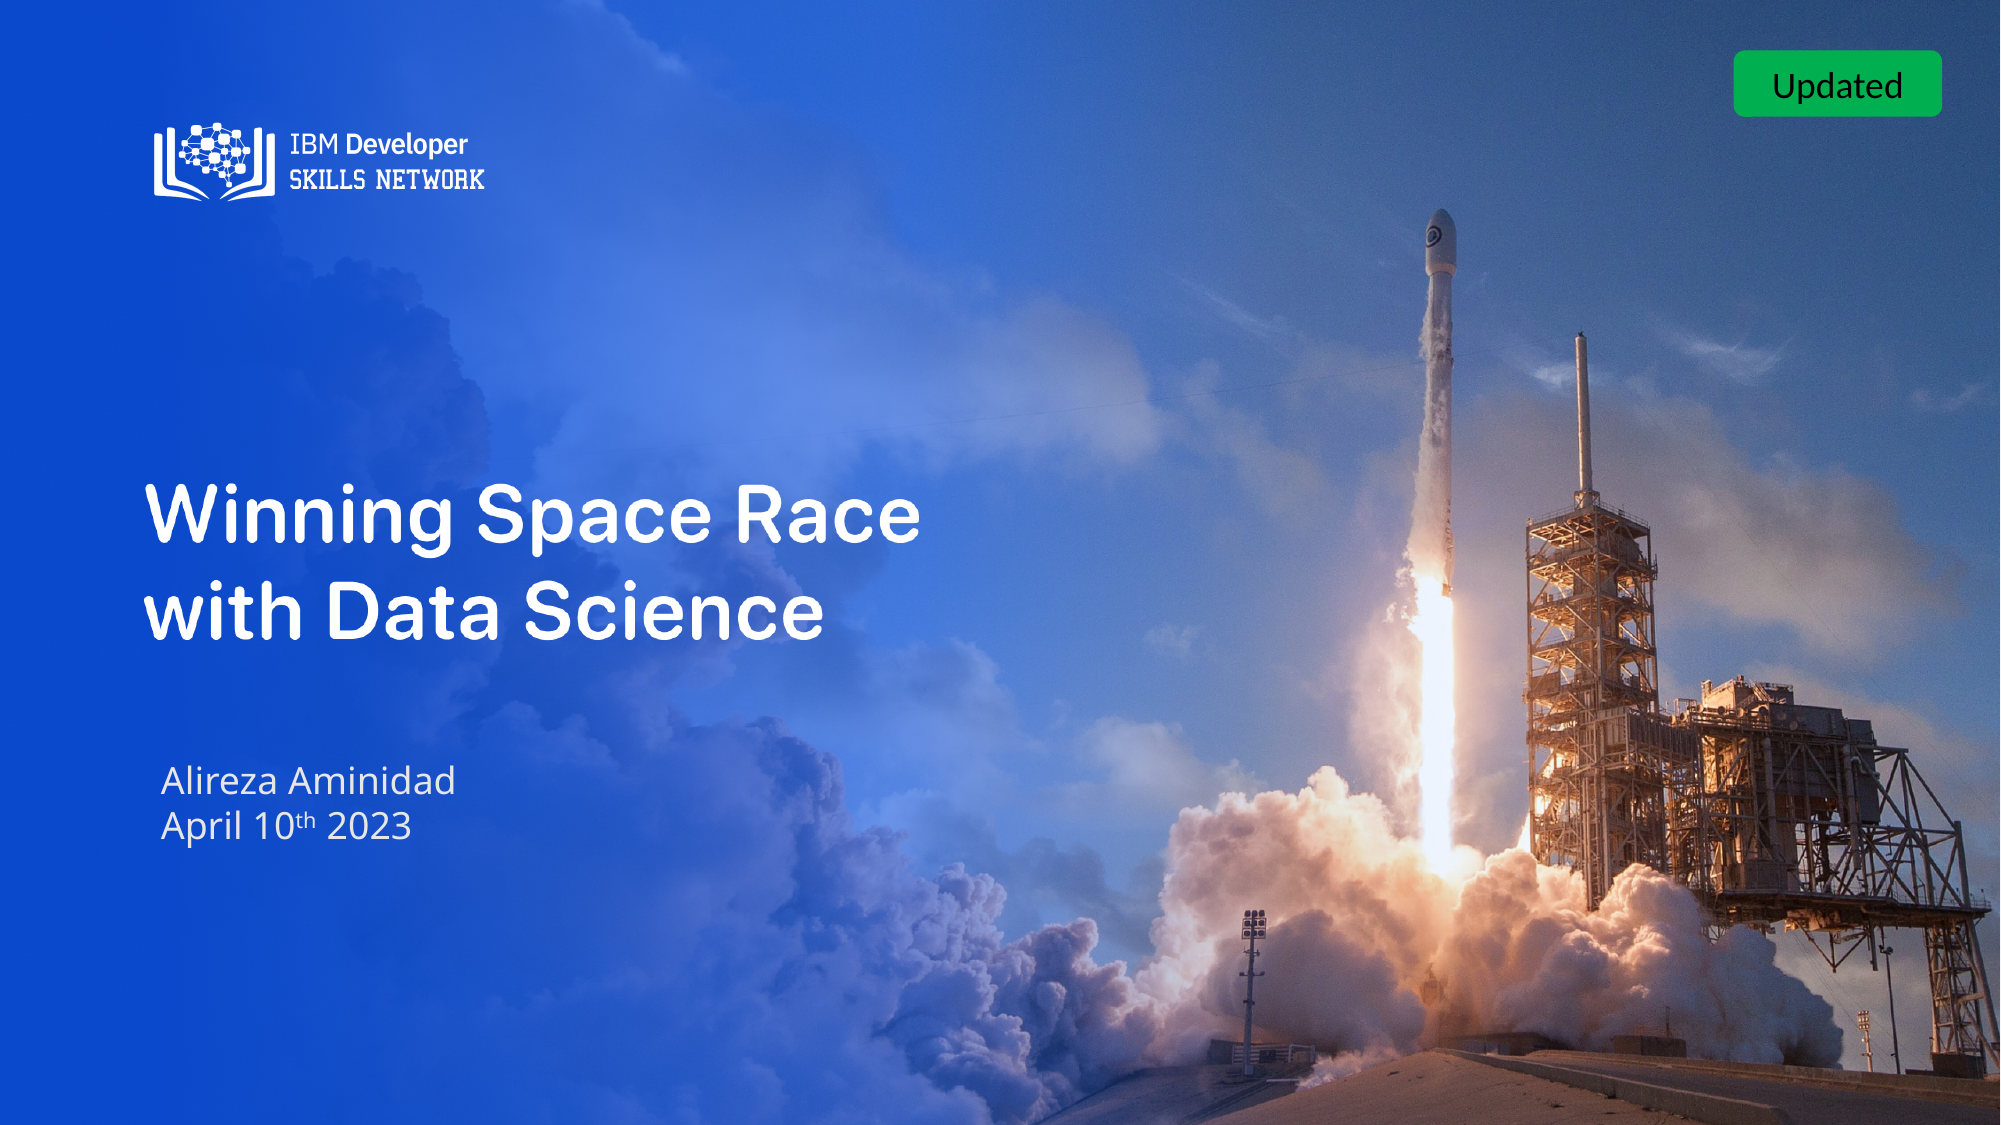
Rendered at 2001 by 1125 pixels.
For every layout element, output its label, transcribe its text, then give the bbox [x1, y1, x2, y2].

text_box Alireza Aminidad April 10th 2023 [145, 749, 559, 855]
text_box Updated [1733, 50, 1943, 117]
picture [0, 0, 2001, 1125]
